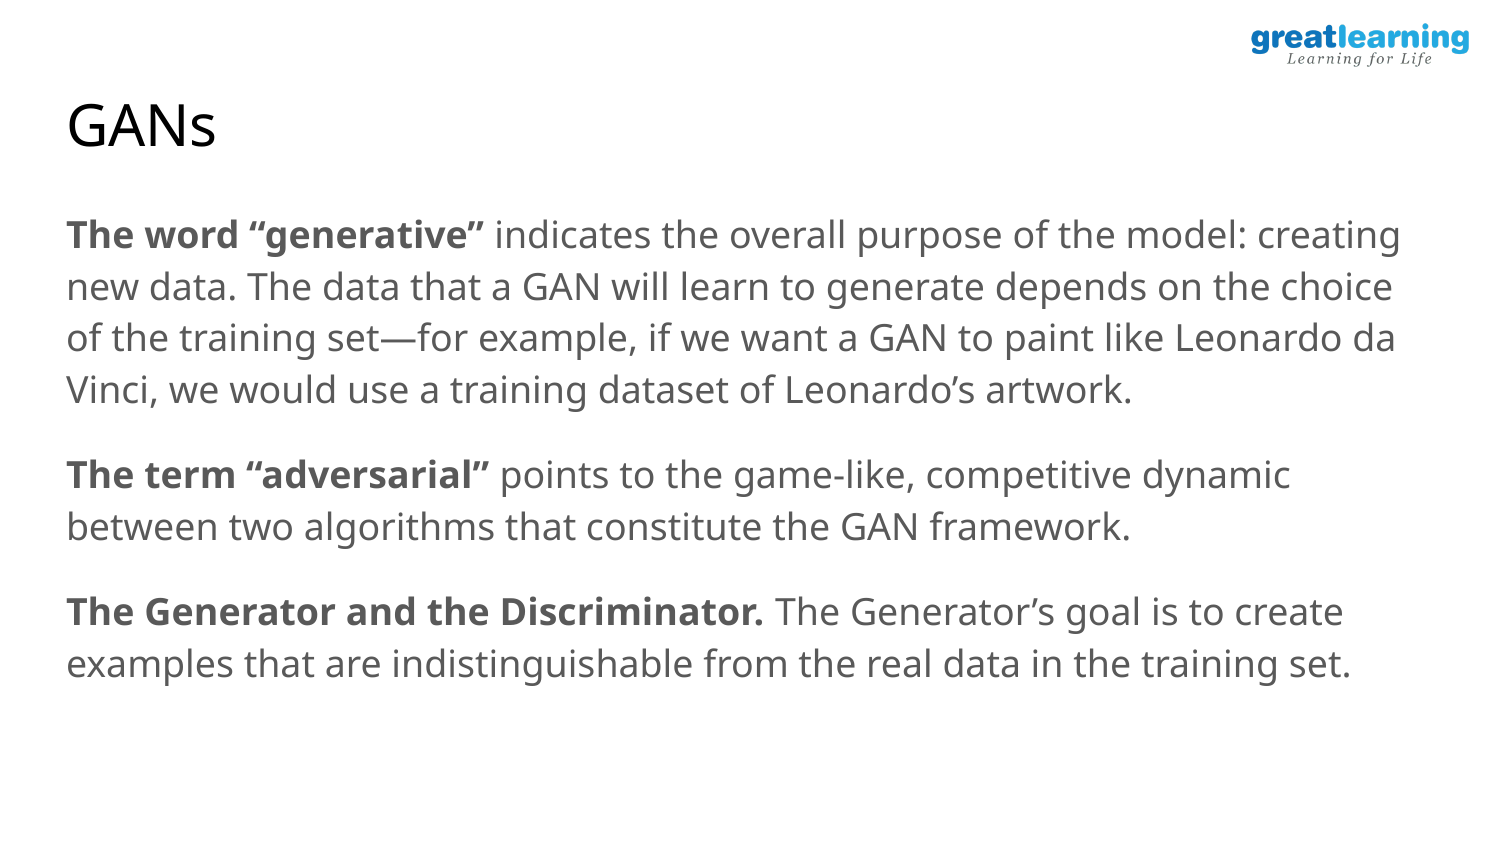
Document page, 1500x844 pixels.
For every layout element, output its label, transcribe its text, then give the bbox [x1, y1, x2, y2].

title GANs [51, 72, 1449, 167]
picture [1251, 23, 1469, 67]
list The word “generative” indicates the overall purpose of the model: creating new data. The data that a GAN will learn to generate depends on the choice of the training set—for example, if we want a GAN to paint like Leonardo da Vinci, we would use a training dataset of Leonardo’s artwork. The term “adversarial” points to the game-like, competitive dynamic between two algorithms that constitute the GAN framework. The Generator and the Discriminator. The Generator’s goal is to create examples that are indistinguishable from the real data in the training set. [51, 189, 1449, 750]
